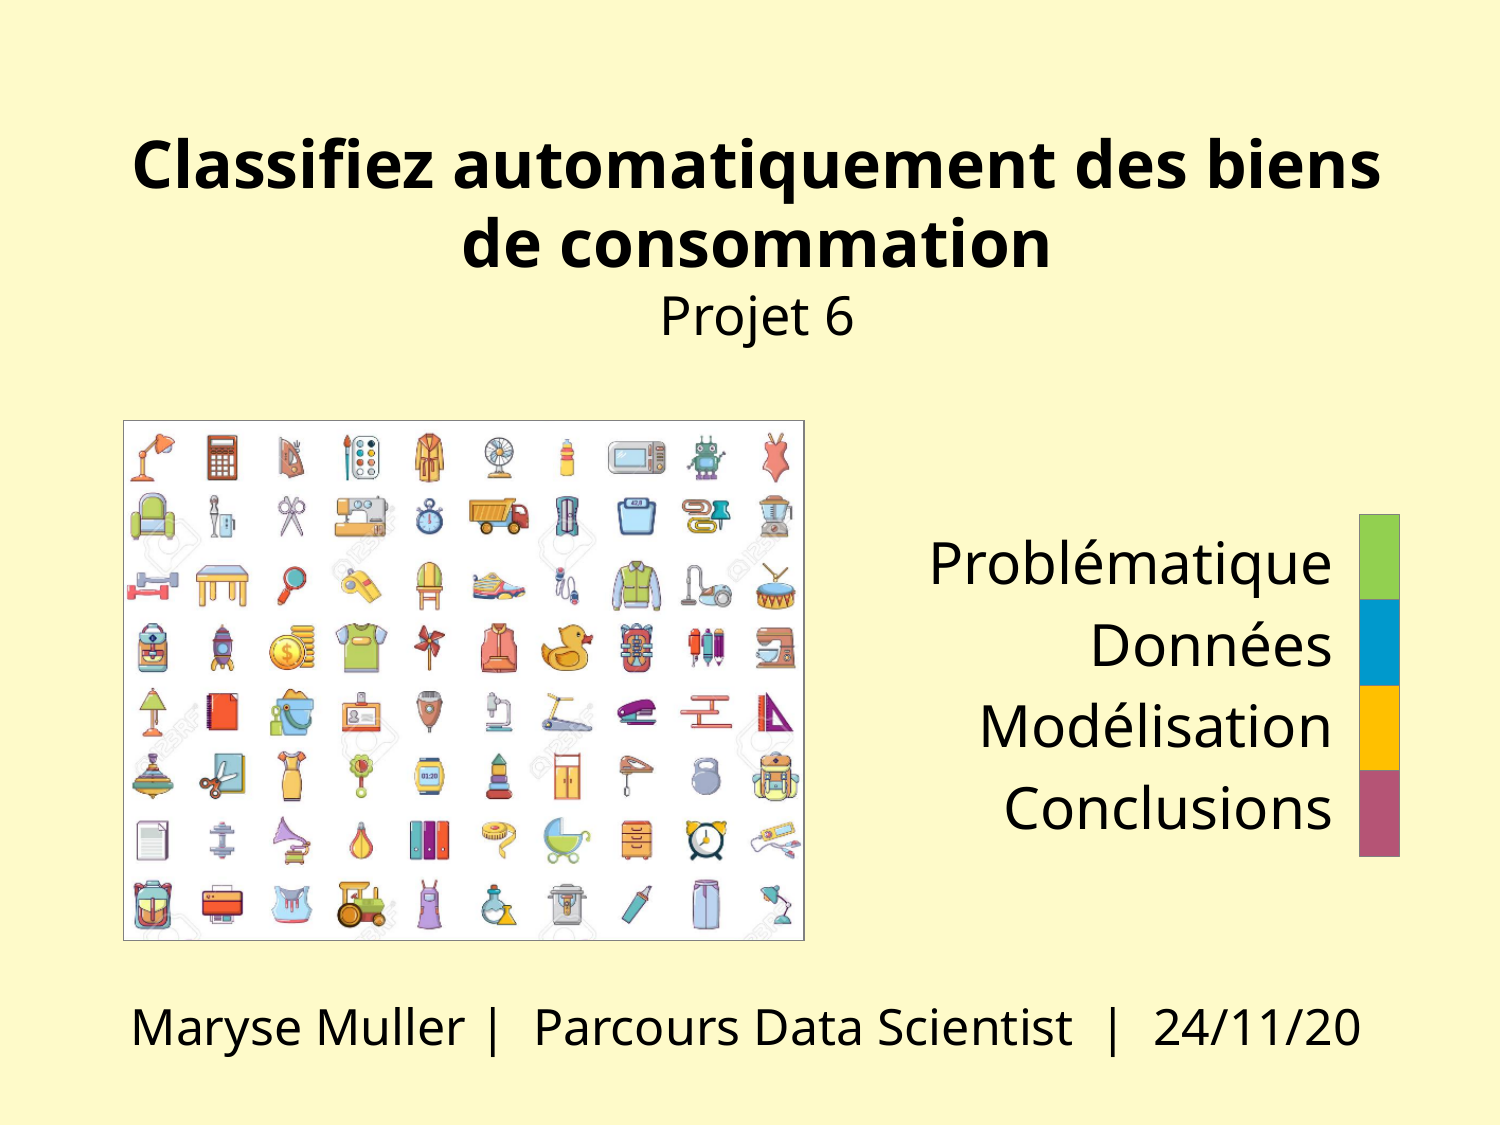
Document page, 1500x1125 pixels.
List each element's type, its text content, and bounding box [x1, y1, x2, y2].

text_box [1359, 514, 1400, 857]
title Classifiez automatiquement des biens de consommation Projet 6 [84, 113, 1431, 355]
subtitle Problématique Données Modélisation Conclusions [808, 518, 1348, 869]
picture [123, 420, 804, 940]
text_box Maryse Muller | Parcours Data Scientist | 24/11/20 [88, 987, 1431, 1087]
